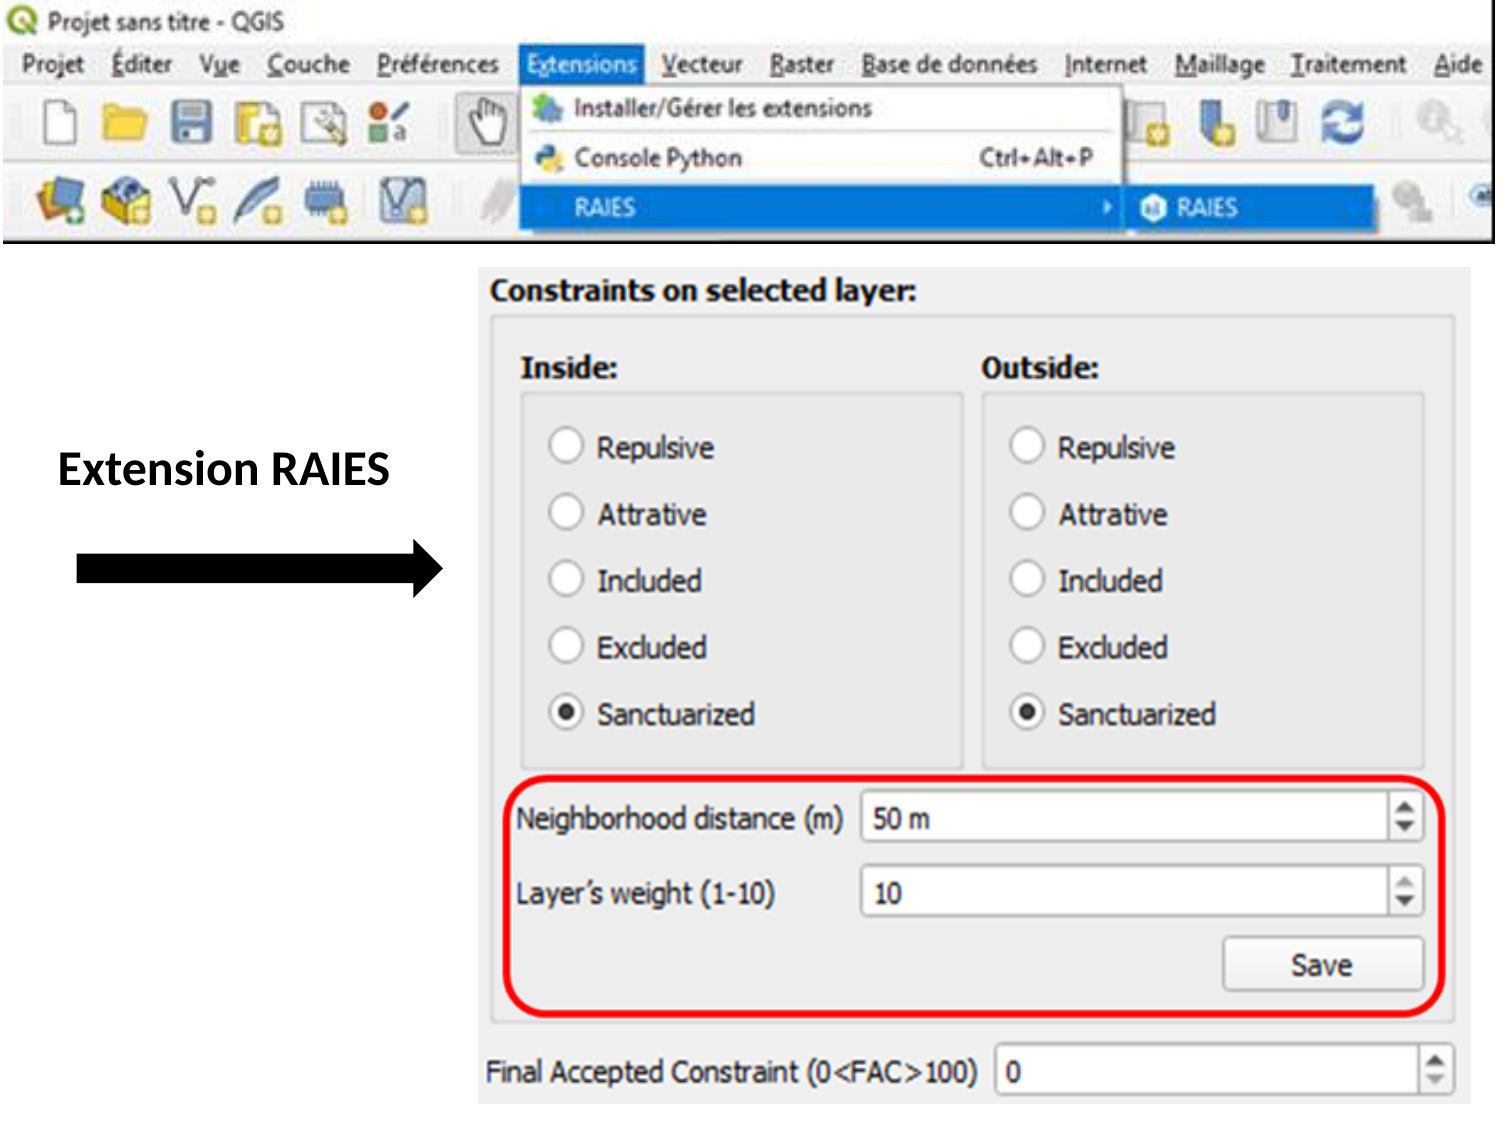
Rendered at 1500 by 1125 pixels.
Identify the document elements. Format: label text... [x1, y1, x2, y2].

text_box Extension RAIES [42, 427, 406, 503]
text_box [74, 536, 446, 600]
picture [477, 266, 1471, 1105]
picture [2, 0, 1495, 244]
